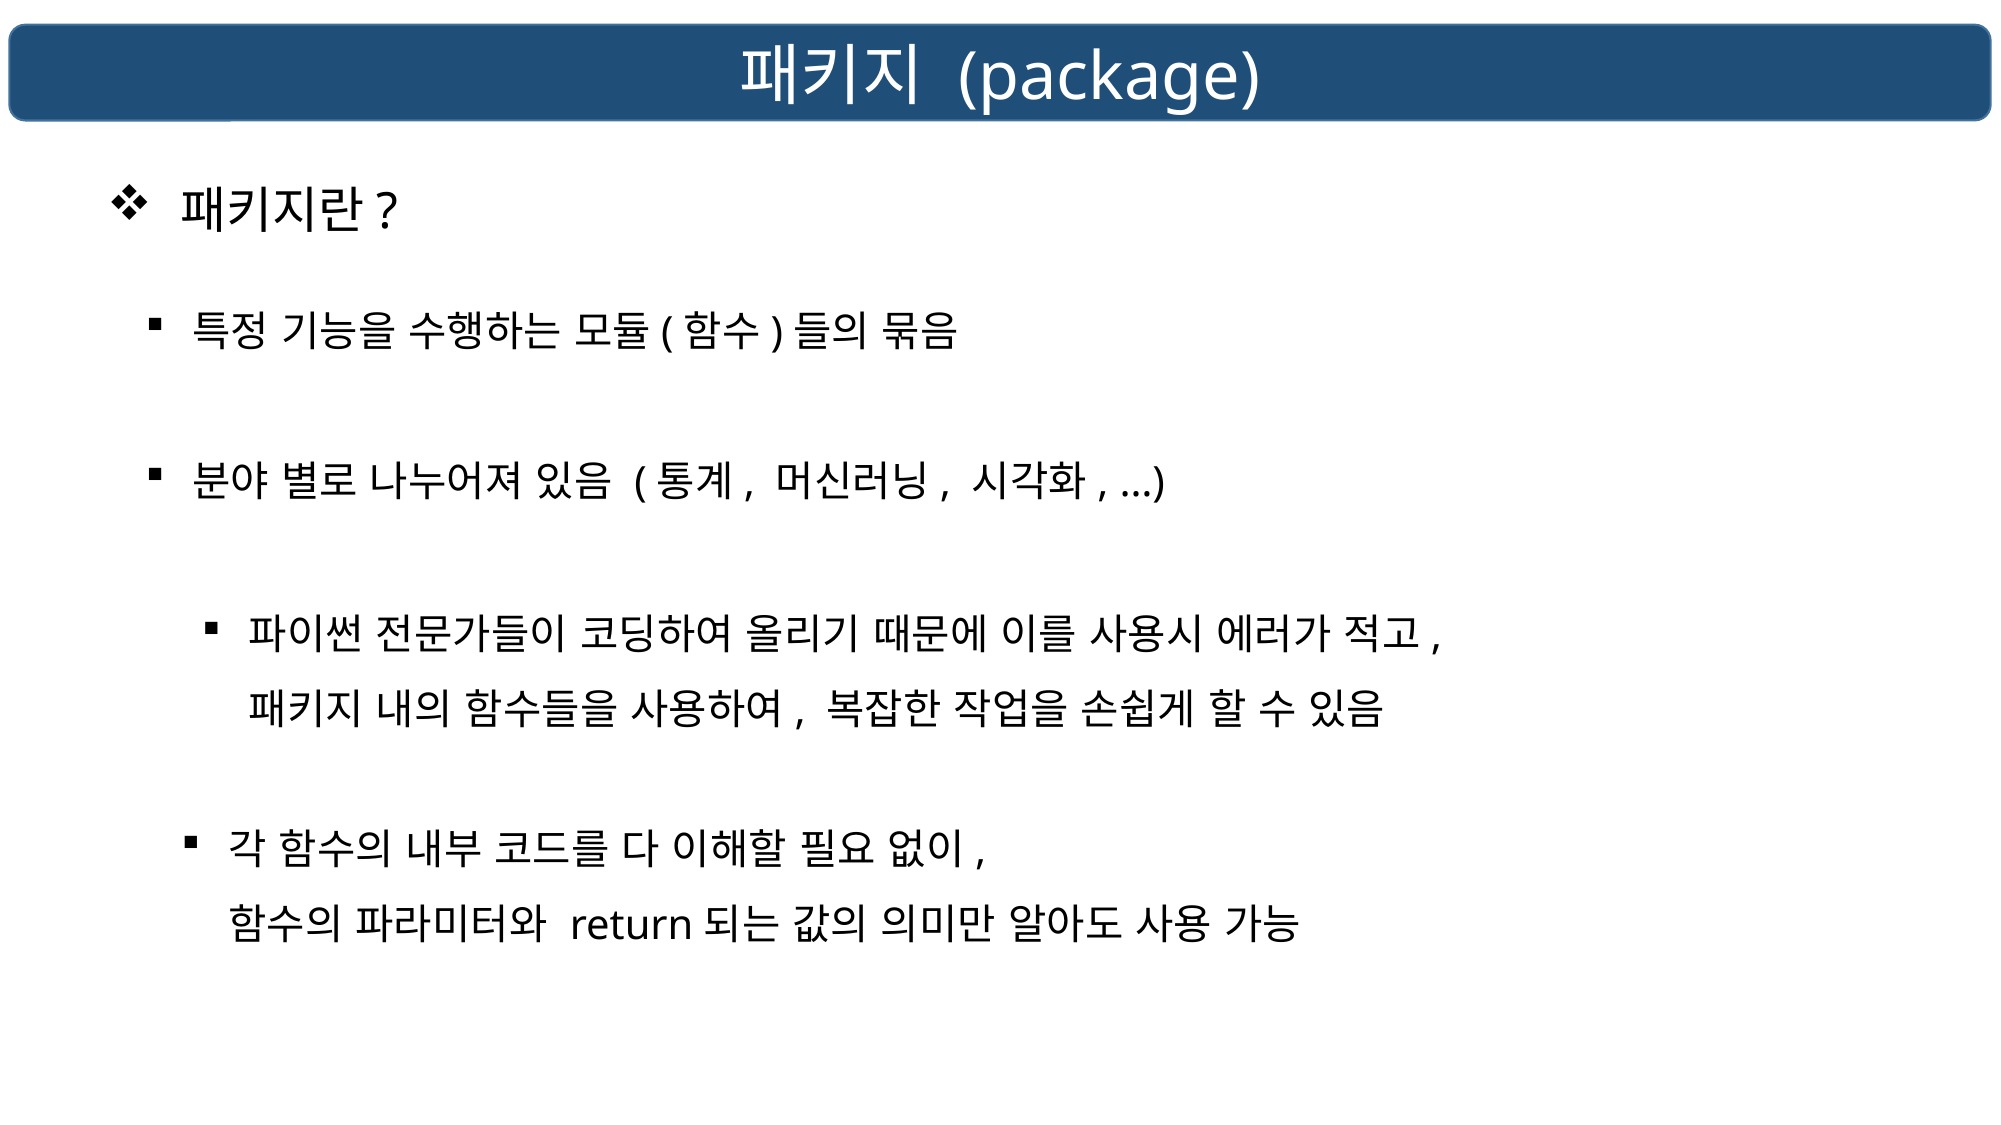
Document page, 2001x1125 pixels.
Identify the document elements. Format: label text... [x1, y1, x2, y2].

text_box 파이썬 전문가들이 코딩하여 올리기 때문에 이를 사용시 에러가 적고, 패키지 내의 함수들을 사용하여, 복잡한 작업을 손쉽게 할 수 있음 [187, 575, 1458, 741]
text_box 각 함수의 내부 코드를 다 이해할 필요 없이, 함수의 파라미터와 return되는 값의 의미만 알아도 사용 가능 [166, 790, 1317, 956]
text_box 패키지 (package) [8, 23, 1992, 122]
text_box 특정 기능을 수행하는 모듈(함수)들의 묶음 분야 별로 나누어져 있음 (통계, 머신러닝, 시각화, …) [130, 272, 1308, 513]
text_box 패키지란? [92, 171, 414, 246]
